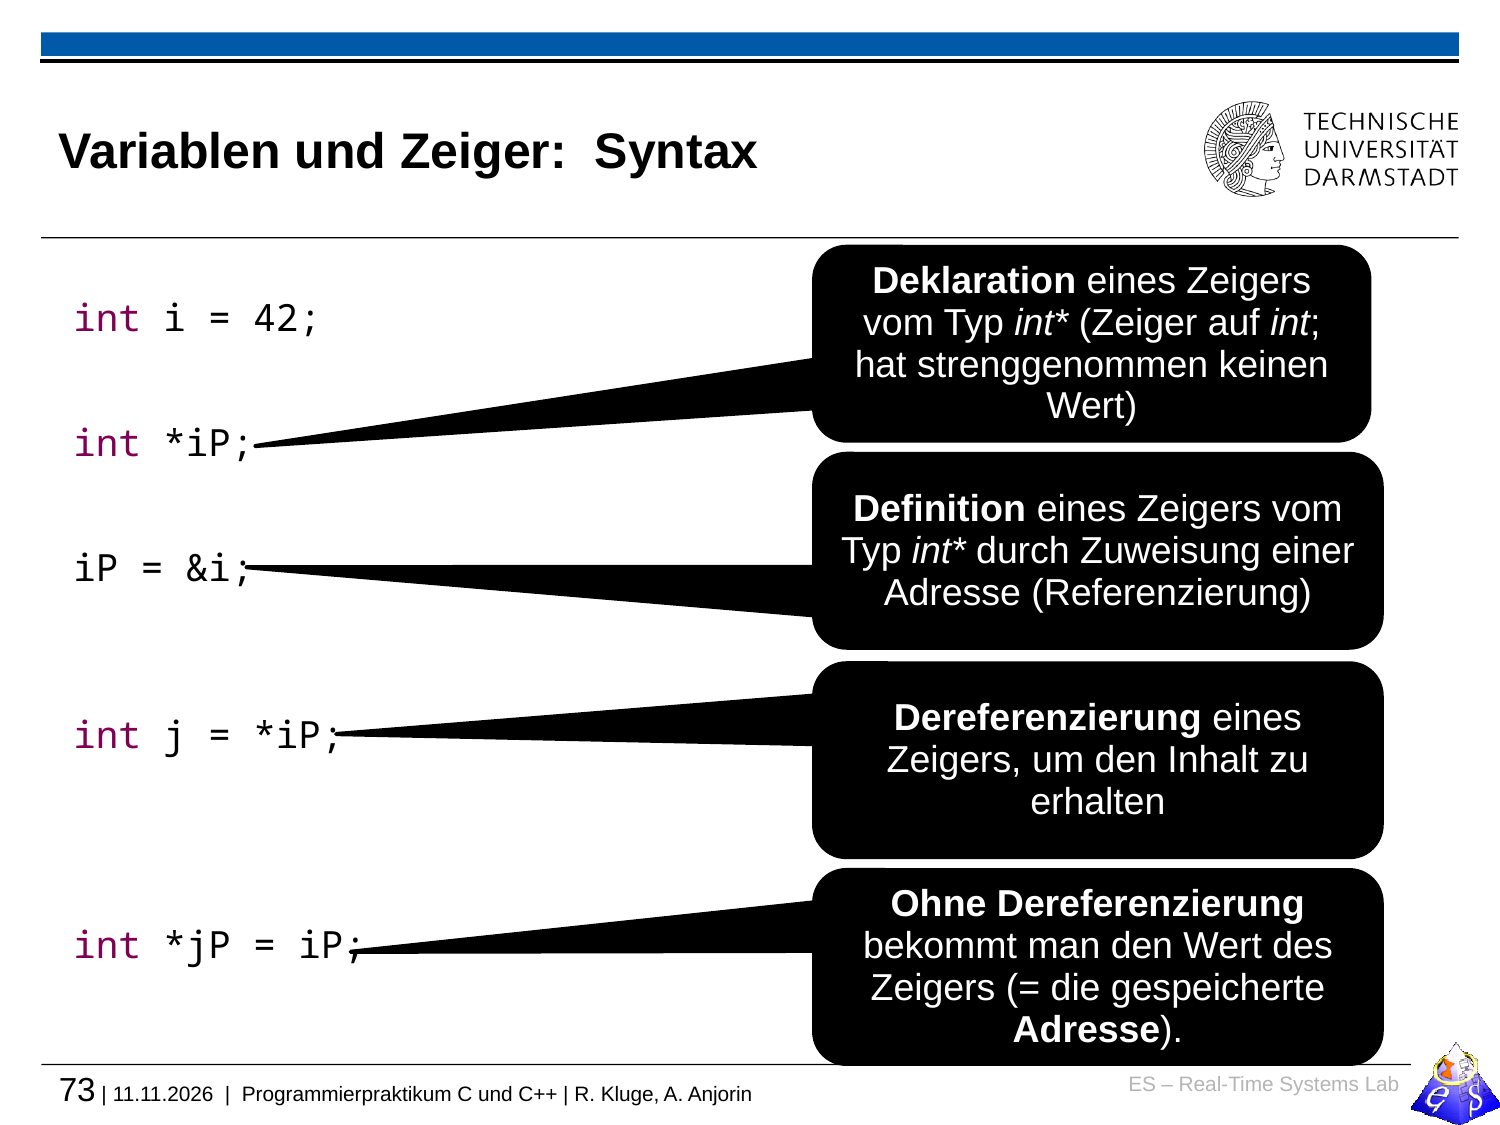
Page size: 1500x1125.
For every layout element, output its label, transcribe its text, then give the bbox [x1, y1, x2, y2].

text_box Dereferenzierung eines Zeigers, um den Inhalt zu erhalten [334, 661, 1384, 860]
picture [1187, 84, 1483, 214]
title Variablen und Zeiger: Syntax [58, 80, 1187, 218]
text_box Definition eines Zeigers vom Typ int* durch Zuweisung einer Adresse (Referenzierung) [244, 451, 1384, 650]
picture [1411, 1041, 1500, 1125]
text_box Deklaration eines Zeigers vom Typ int* (Zeiger auf int; hat strenggenommen keinen Wert) [253, 244, 1372, 449]
text_box int i = 42; int *iP; iP = &i; int j = *iP; int *jP = iP; [58, 290, 809, 974]
text_box Ohne Dereferenzierung bekommt man den Wert des Zeigers (= die gespeicherte Adresse). [348, 867, 1384, 1066]
